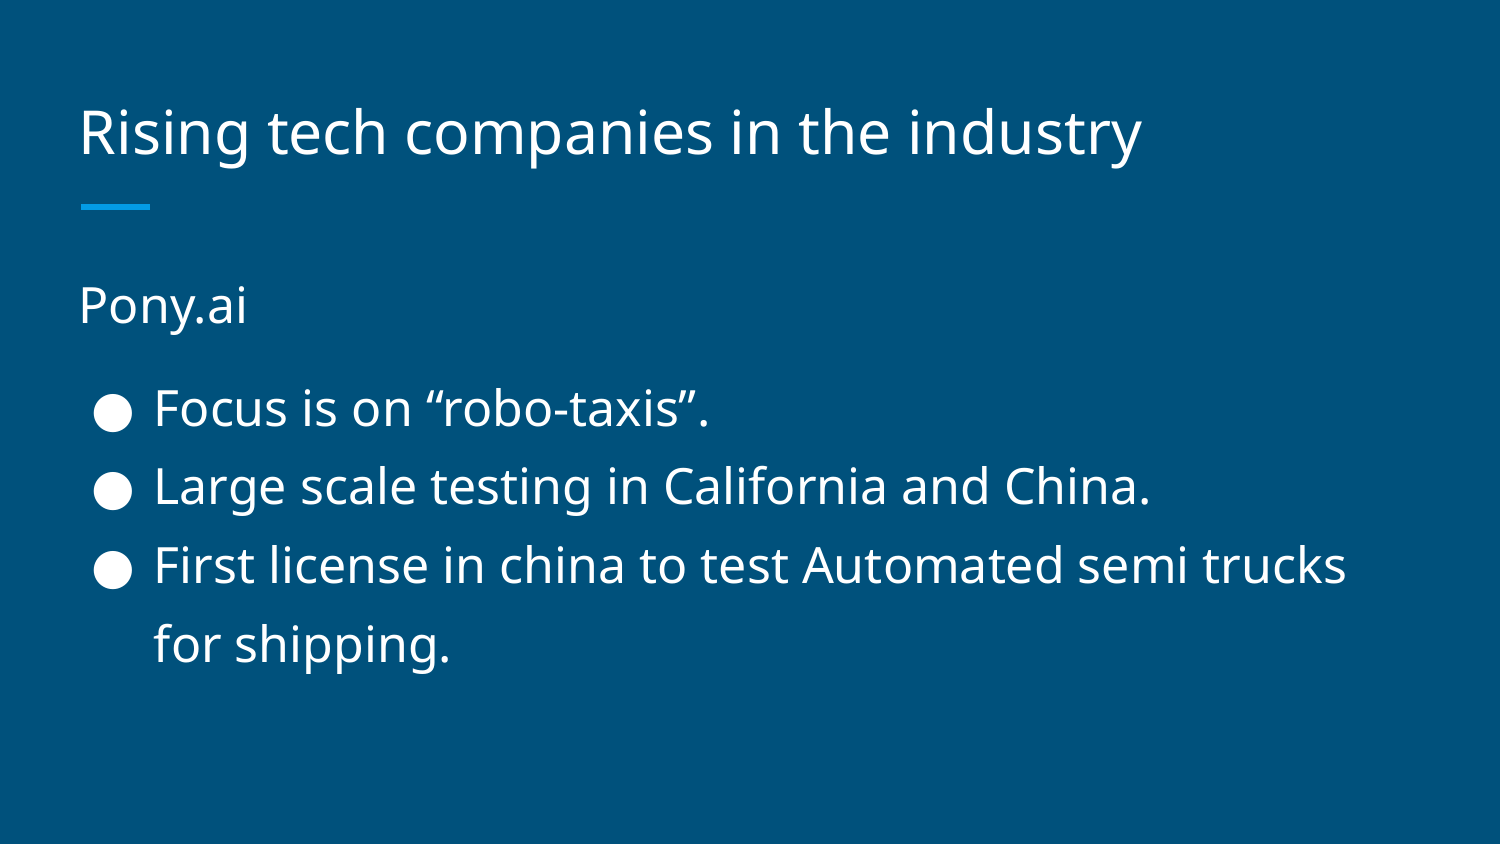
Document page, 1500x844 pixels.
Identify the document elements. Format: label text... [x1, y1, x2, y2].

list Pony.ai Focus is on “robo-taxis”. Large scale testing in California and China. First license in china to test Automated semi trucks for shipping. [63, 244, 1437, 750]
title Rising tech companies in the industry [63, 75, 1437, 188]
